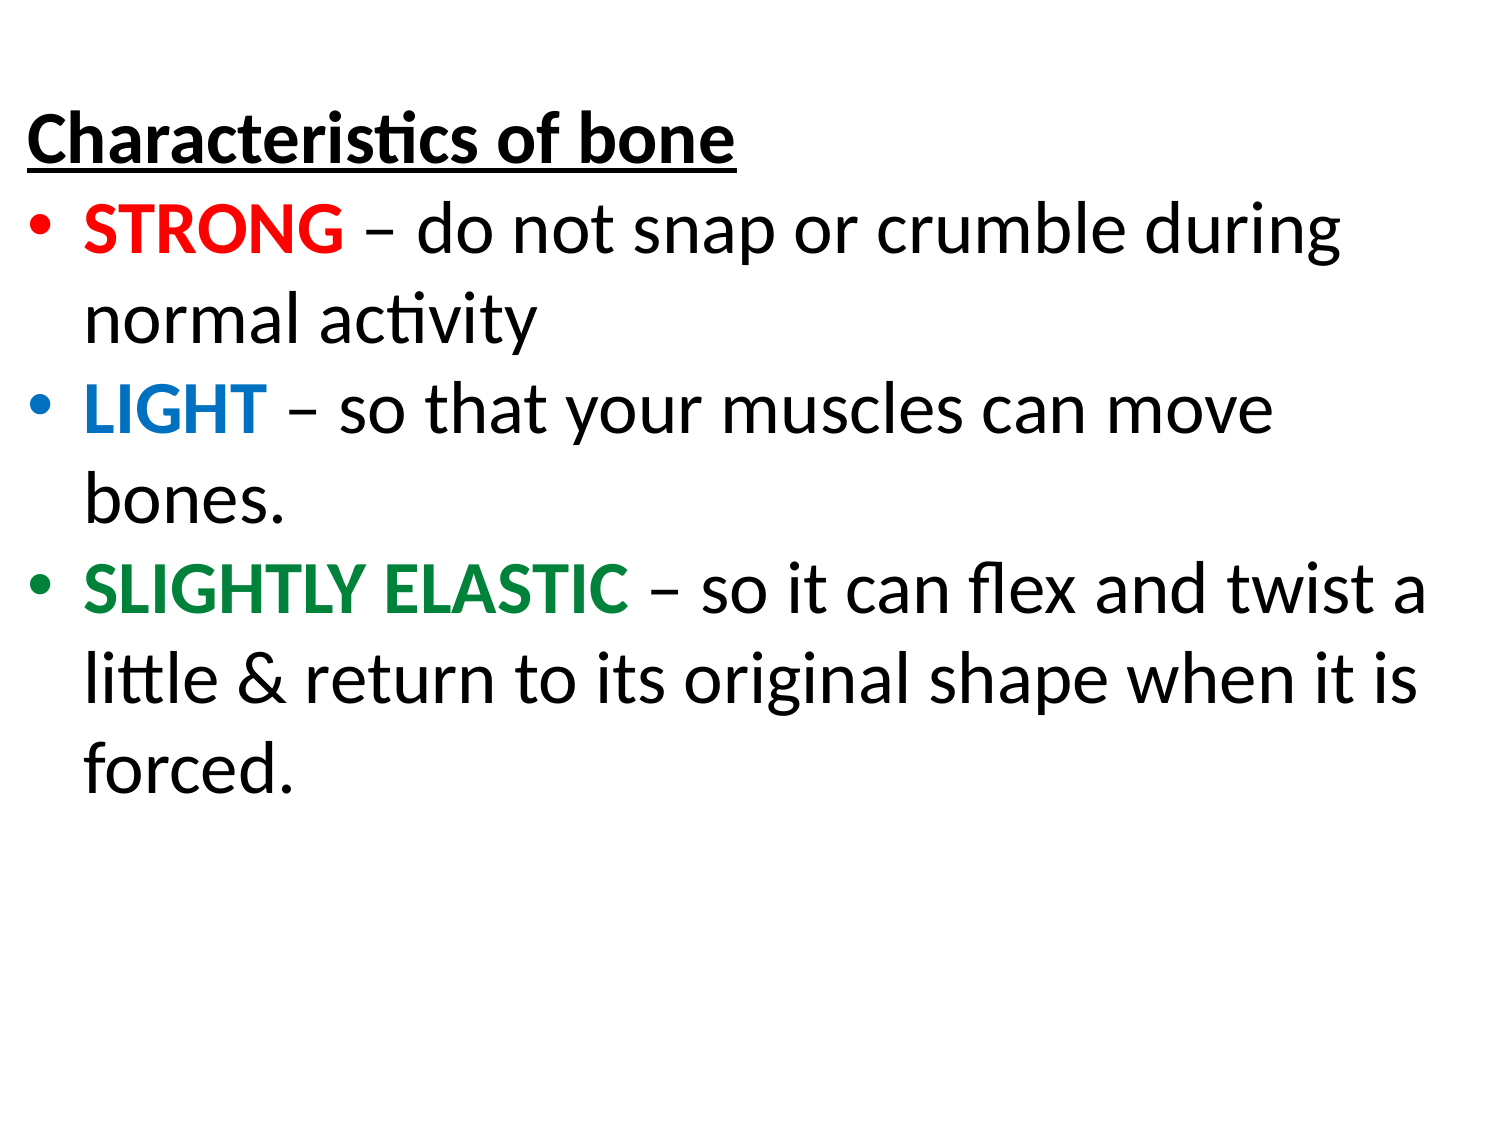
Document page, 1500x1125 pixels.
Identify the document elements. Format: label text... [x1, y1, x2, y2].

text_box Characteristics of bone STRONG – do not snap or crumble during normal activity LIGHT – so that your muscles can move bones. SLIGHTLY ELASTIC – so it can flex and twist a little & return to its original shape when it is forced. [12, 81, 1488, 866]
